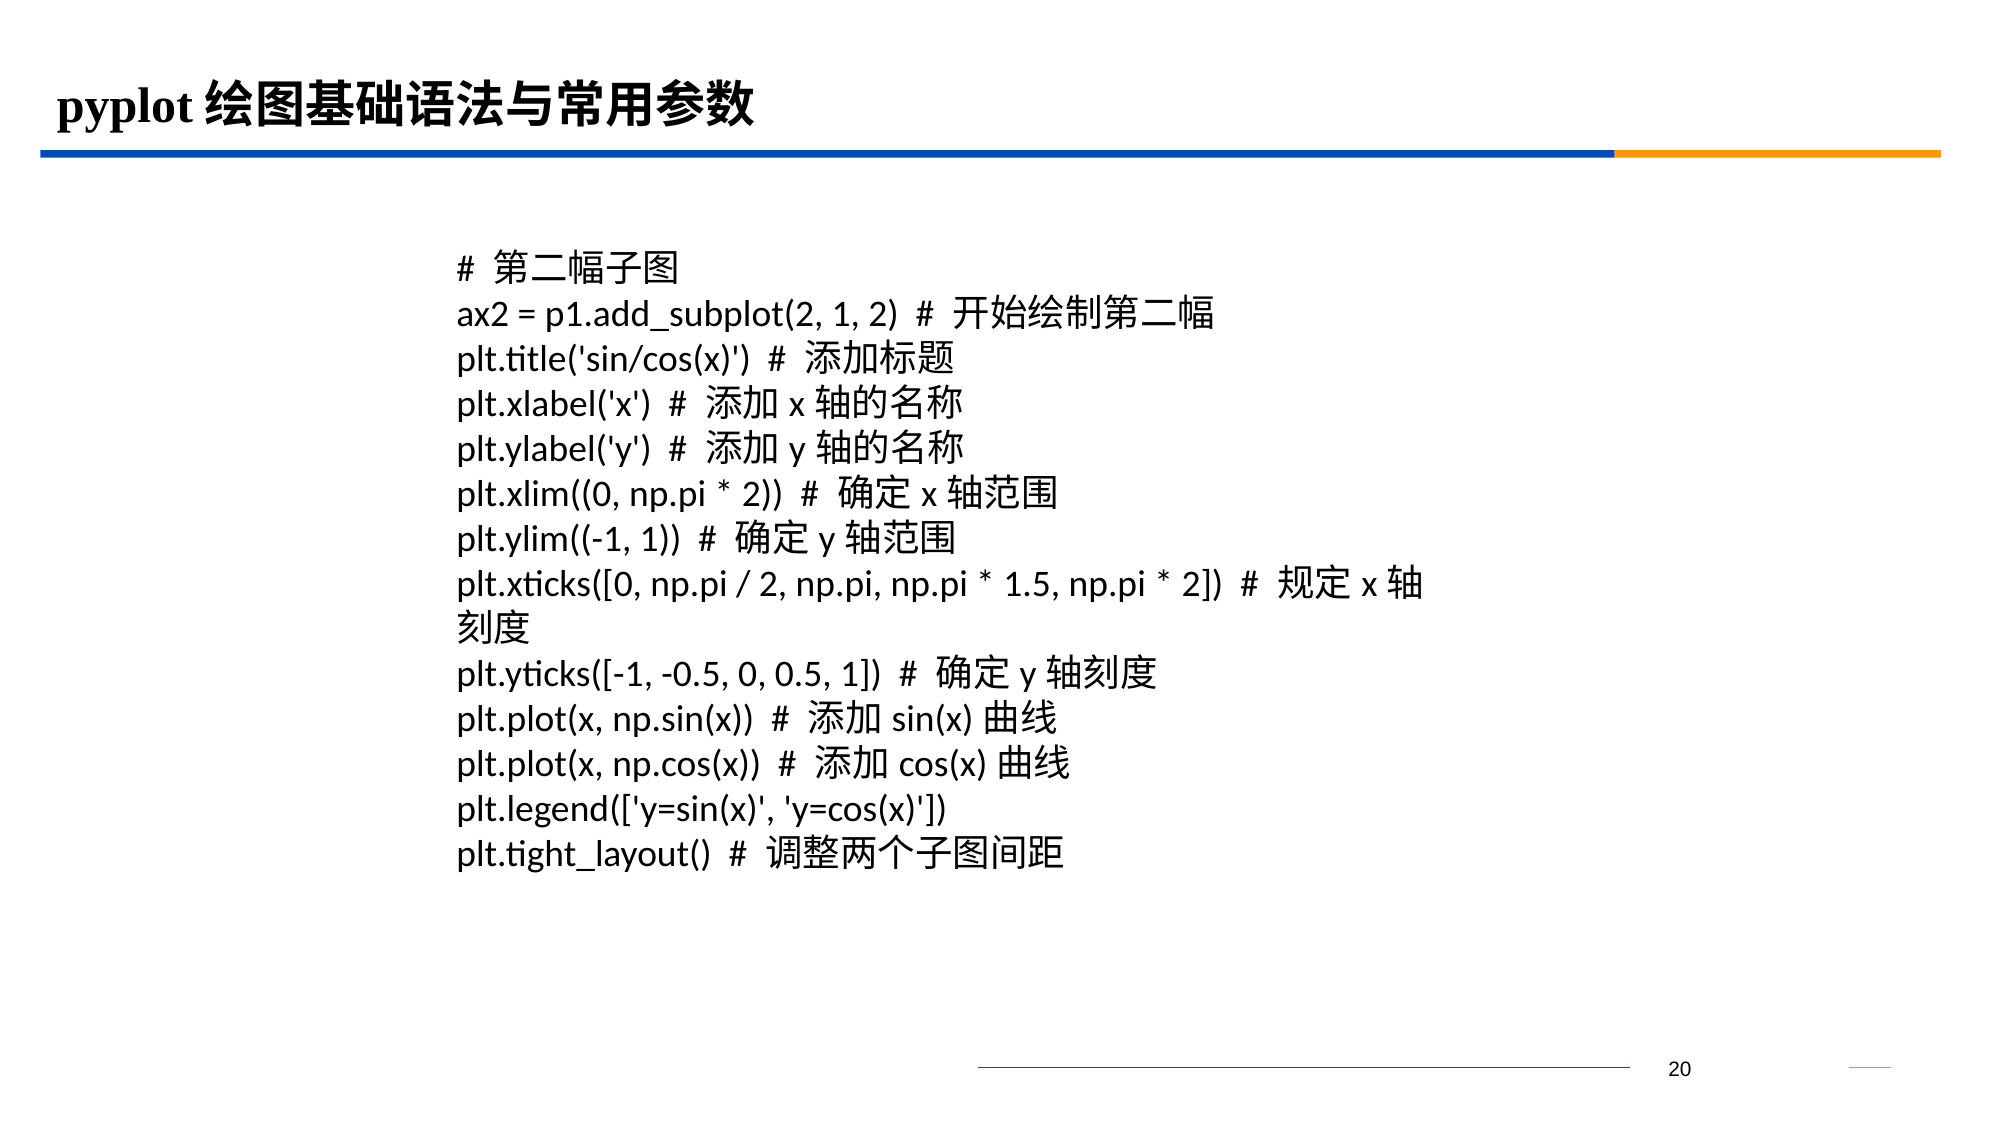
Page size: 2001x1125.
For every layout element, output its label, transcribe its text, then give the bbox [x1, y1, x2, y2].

title pyplot绘图基础语法与常用参数 [41, 58, 1842, 146]
text_box # 第二幅子图 ax2 = p1.add_subplot(2, 1, 2) # 开始绘制第二幅 plt.title('sin/cos(x)') # 添加标题 plt.xlabel('x') # 添加x轴的名称 plt.ylabel('y') # 添加y轴的名称 plt.xlim((0, np.pi * 2)) # 确定x轴范围 plt.ylim((-1, 1)) # 确定y轴范围 plt.xticks([0, np.pi / 2, np.pi, np.pi * 1.5, np.pi * 2]) # 规定x轴刻度 plt.yticks([-1, -0.5, 0, 0.5, 1]) # 确定y轴刻度 plt.plot(x, np.sin(x)) # 添加sin(x)曲线 plt.plot(x, np.cos(x)) # 添加cos(x)曲线 plt.legend(['y=sin(x)', 'y=cos(x)']) plt.tight_layout() # 调整两个子图间距 [441, 236, 1442, 882]
